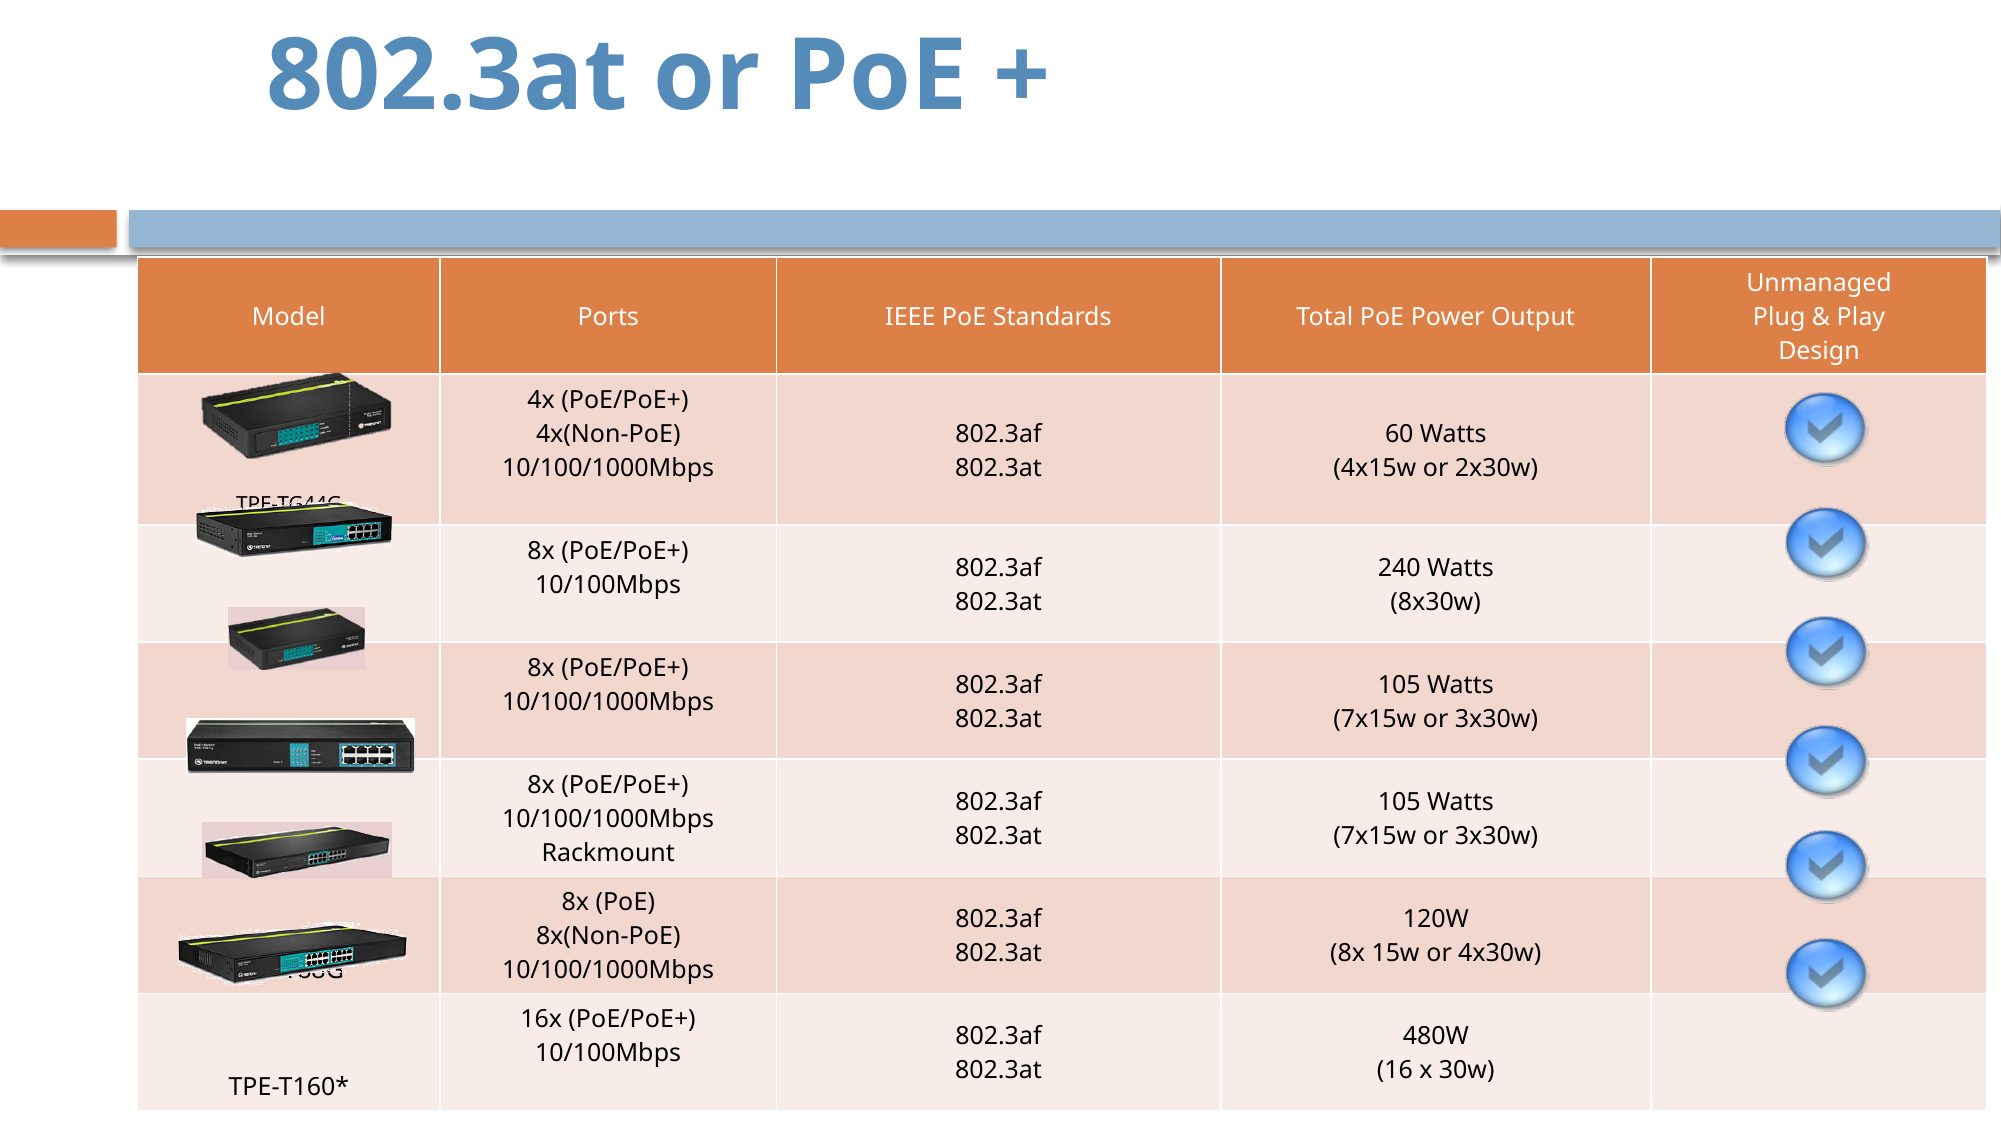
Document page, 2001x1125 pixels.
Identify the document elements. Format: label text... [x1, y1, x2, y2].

table_cell 802.3af 802.3at [777, 375, 1220, 524]
table_cell 4x (PoE/PoE+) 4x(Non-PoE) 10/100/1000Mbps [441, 375, 776, 524]
table_cell [1652, 643, 1986, 758]
table_header Unmanaged Plug & Play Design [1652, 258, 1986, 373]
table_cell TPE-TG44G [138, 375, 439, 524]
table_header Total PoE Power Output [1222, 258, 1650, 373]
table_cell 802.3af 802.3at [777, 994, 1220, 1110]
table_cell 105 Watts (7x15w or 3x30w) [1222, 760, 1650, 876]
picture [168, 918, 411, 989]
table_cell TPE-T88G [138, 877, 439, 993]
table_header Model [138, 258, 439, 373]
table_header Ports [441, 258, 776, 373]
table_cell 240 Watts (8x30w) [1222, 526, 1650, 641]
table_cell 8x (PoE/PoE+) 10/100Mbps [441, 526, 776, 641]
table_cell 60 Watts (4x15w or 2x30w) [1222, 375, 1650, 524]
table_cell 120W (8x 15w or 4x30w) [1222, 877, 1650, 993]
table_cell [1652, 526, 1986, 641]
table_cell 802.3af 802.3at [777, 877, 1220, 993]
table_header IEEE PoE Standards [777, 258, 1220, 373]
table_cell [1652, 375, 1986, 524]
picture [1775, 717, 1876, 804]
table_cell 8x (PoE/PoE+) 10/100/1000Mbps [441, 643, 776, 758]
table_cell 480W (16 x 30w) [1222, 994, 1650, 1110]
table_cell TPE-T160* [138, 994, 439, 1110]
picture [1775, 930, 1876, 1017]
table_cell 802.3af 802.3at [777, 526, 1220, 641]
table_cell 8x (PoE) 8x(Non-PoE) 10/100/1000Mbps [441, 877, 776, 993]
picture [228, 607, 365, 670]
table_cell TPE-TG80G [138, 643, 439, 758]
table_cell 105 Watts (7x15w or 3x30w) [1222, 643, 1650, 758]
picture [186, 718, 415, 774]
picture [1775, 821, 1876, 908]
table_cell 802.3af 802.3at [777, 760, 1220, 876]
table_cell [1652, 877, 1986, 993]
picture [186, 493, 396, 559]
table_cell 802.3af 802.3at [777, 643, 1220, 758]
table_cell 8x (PoE/PoE+) 10/100/1000Mbps Rackmount [441, 760, 776, 876]
picture [201, 371, 392, 459]
table_cell [1652, 994, 1986, 1110]
text_box 802.3at or PoE + [251, 1, 1325, 137]
table_cell TPE-TG81G [138, 760, 439, 876]
picture [1774, 384, 1875, 471]
table_cell [1652, 760, 1986, 876]
table_cell TPE-T80* [138, 526, 439, 641]
picture [1775, 499, 1876, 586]
picture [1775, 608, 1876, 695]
picture [201, 821, 392, 879]
table_cell 16x (PoE/PoE+) 10/100Mbps [441, 994, 776, 1110]
